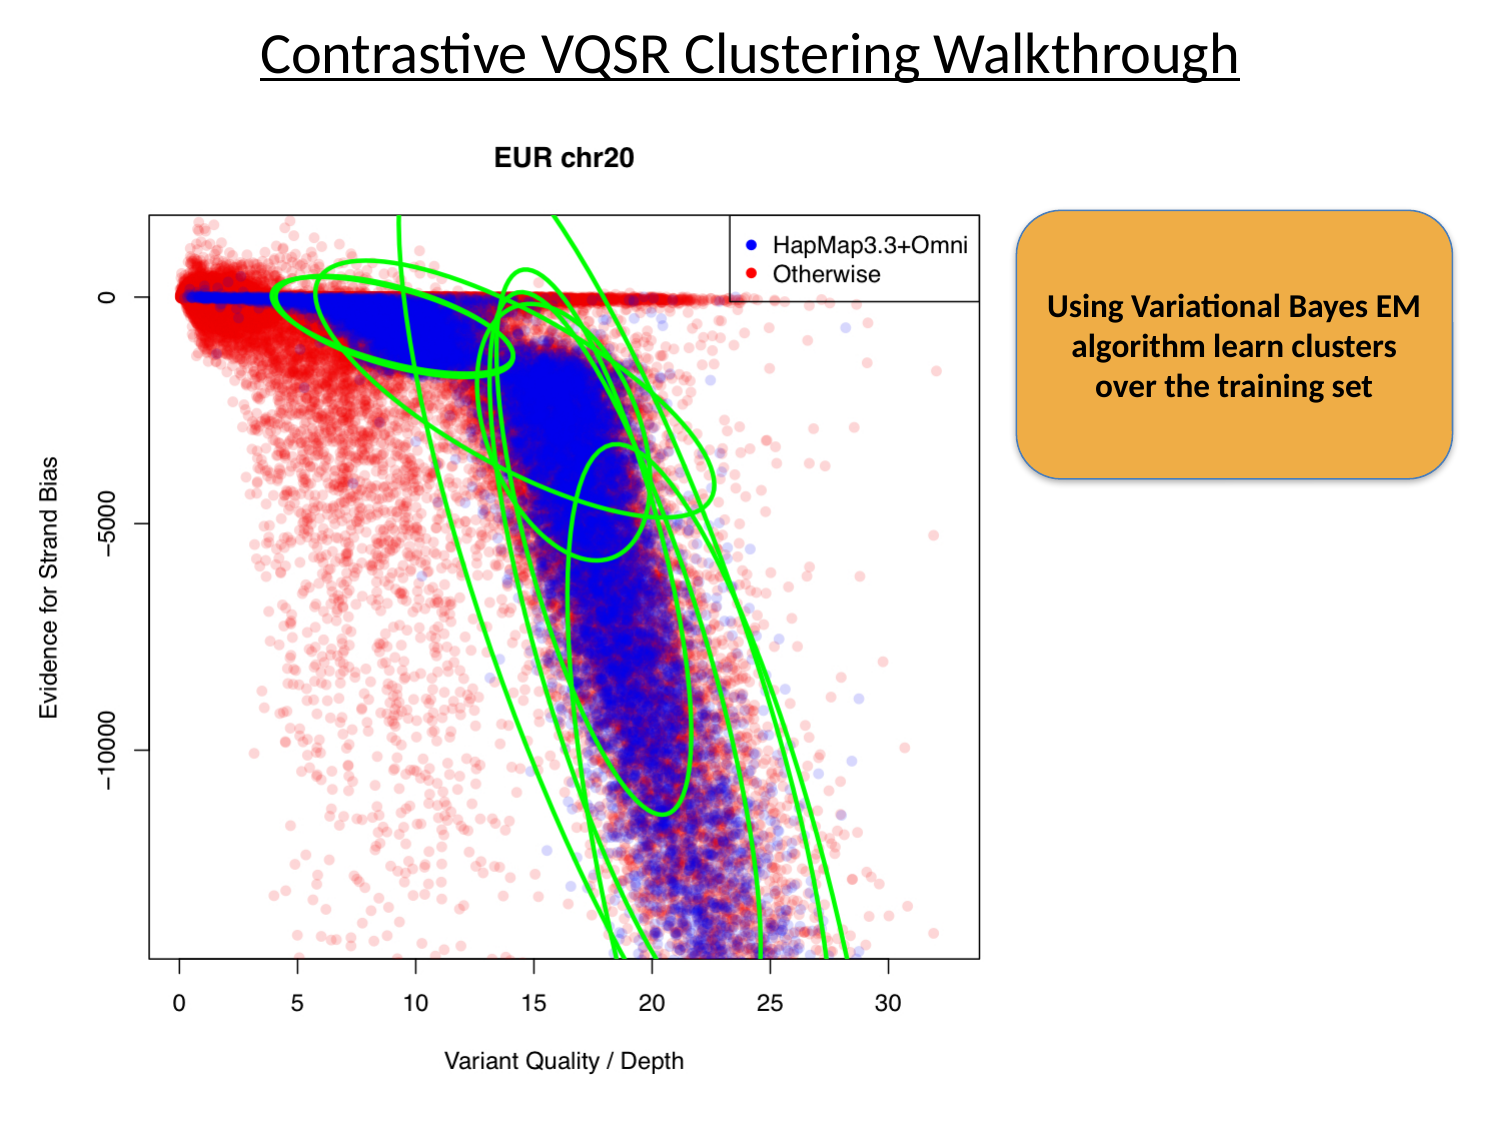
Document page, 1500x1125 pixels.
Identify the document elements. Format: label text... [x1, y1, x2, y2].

picture [31, 97, 1040, 1106]
text_box Using Variational Bayes EM algorithm learn clusters over the training set [1043, 209, 1454, 480]
title Contrastive VQSR Clustering Walkthrough [75, 0, 1425, 125]
